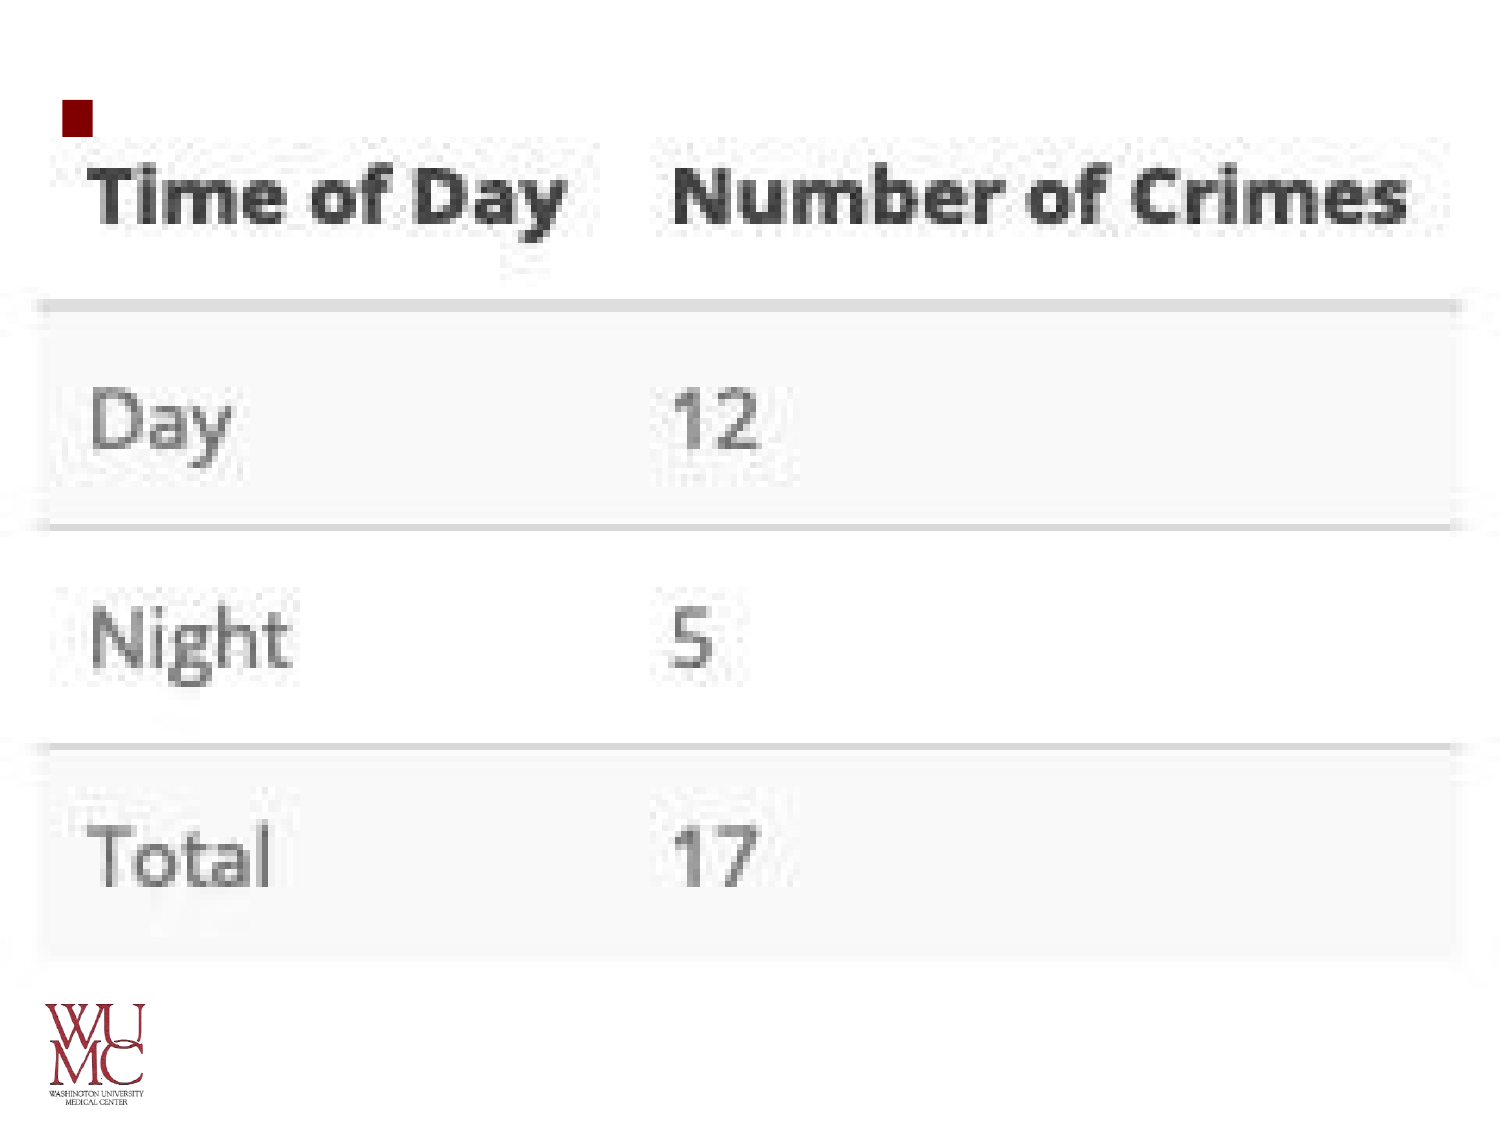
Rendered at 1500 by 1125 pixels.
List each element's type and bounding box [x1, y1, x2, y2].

picture [41, 996, 156, 1113]
picture [0, 137, 1500, 988]
